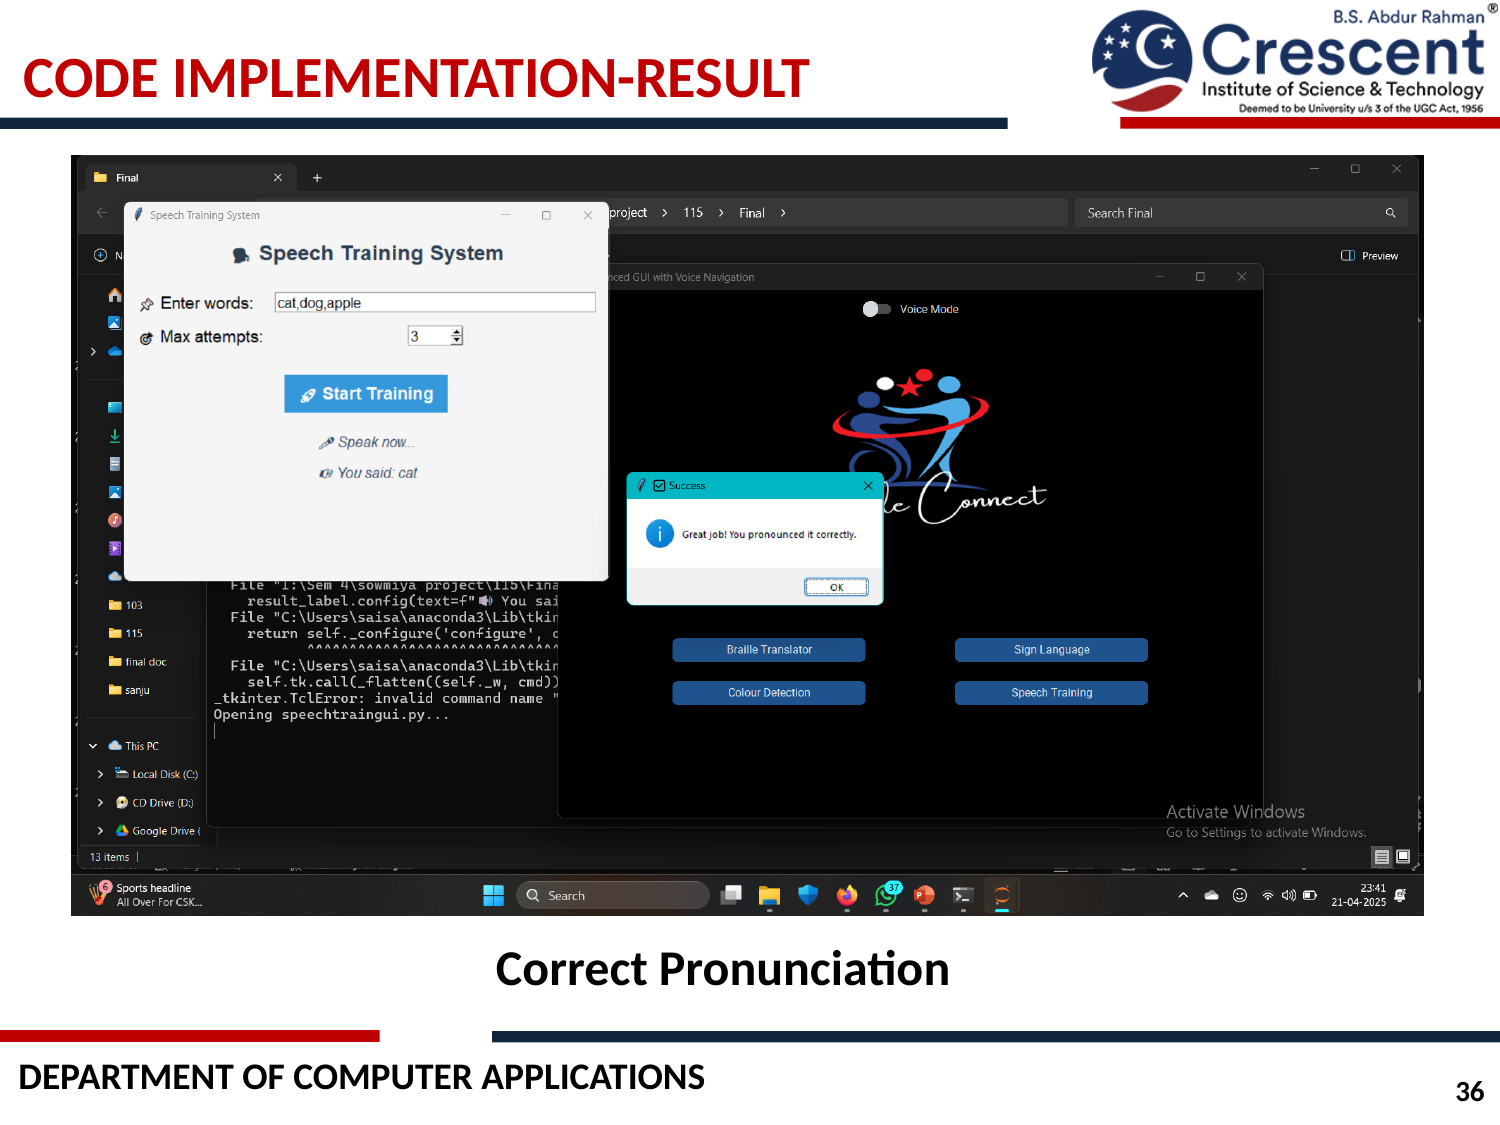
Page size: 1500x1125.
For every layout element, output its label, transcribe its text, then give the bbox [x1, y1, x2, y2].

text_box [0, 116, 1010, 131]
text_box [490, 1029, 1500, 1044]
text_box DEPARTMENT OF COMPUTER APPLICATIONS [3, 1044, 722, 1105]
text_box [1118, 120, 1500, 131]
picture [1092, 2, 1498, 114]
picture [70, 155, 1424, 917]
text_box CODE IMPLEMENTATION-RESULT [8, 31, 826, 117]
slide_number 36 [1149, 1059, 1500, 1120]
text_box Correct Pronunciation [450, 928, 996, 1004]
text_box [0, 1028, 382, 1044]
